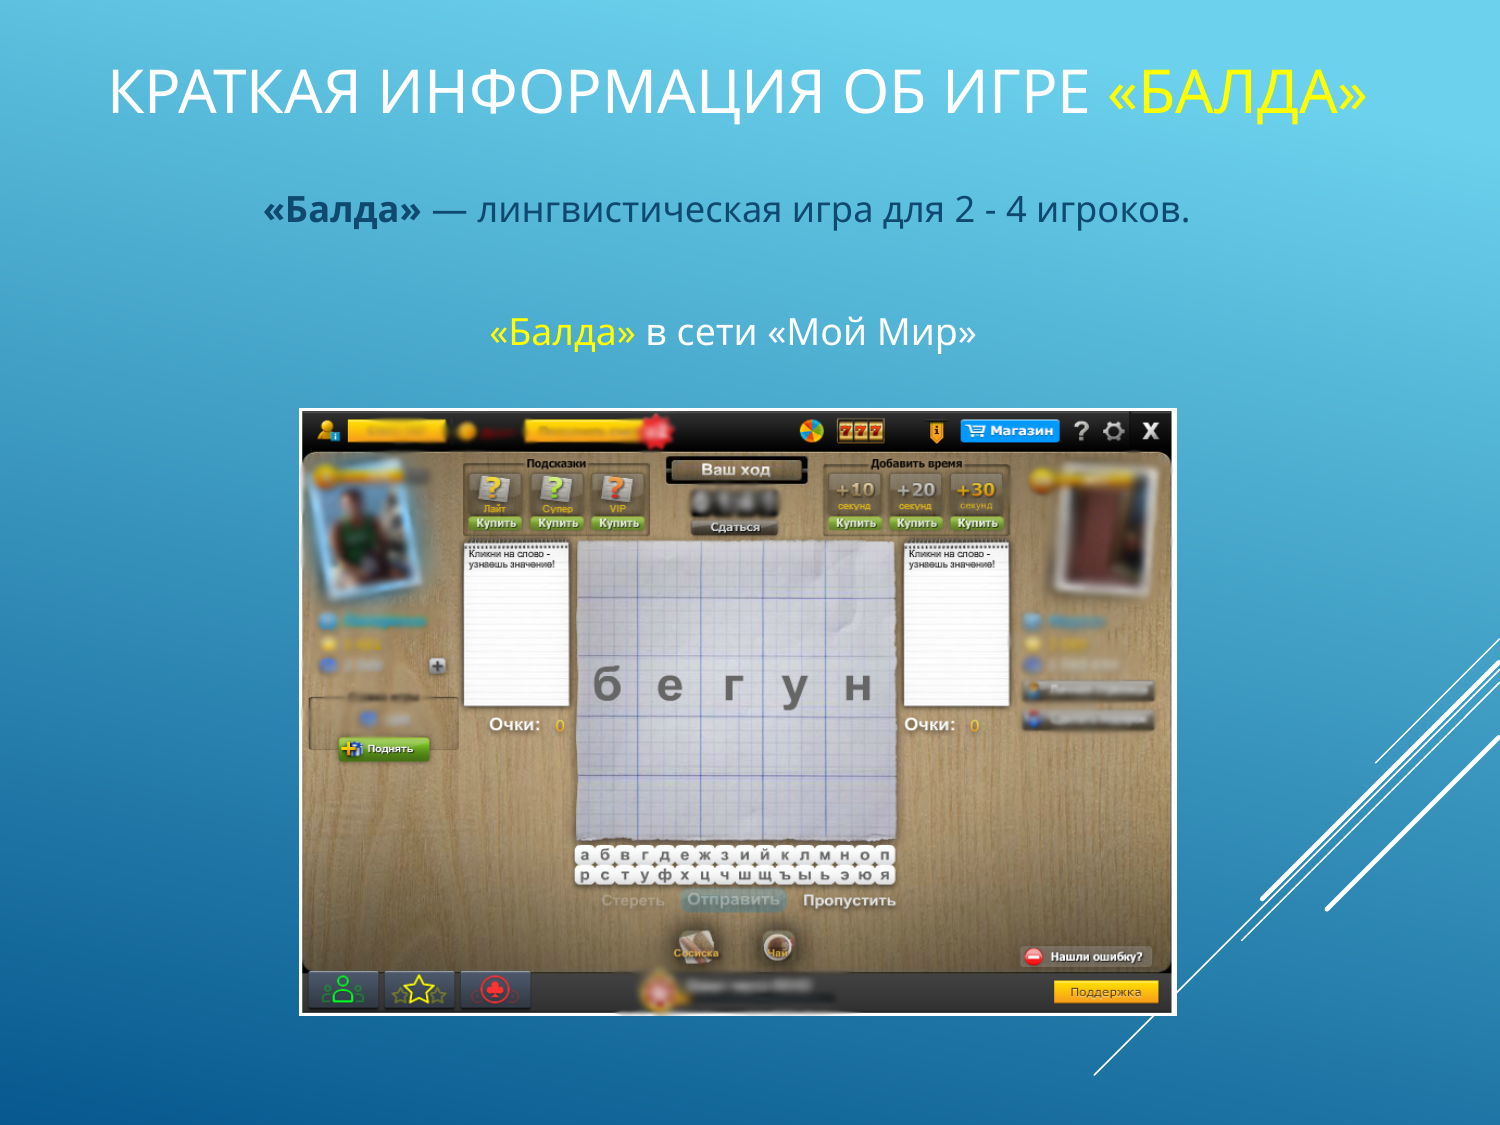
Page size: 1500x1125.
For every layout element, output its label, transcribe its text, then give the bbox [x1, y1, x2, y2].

text_box «Балда» в сети «Мой Мир» [425, 300, 1052, 379]
list «Балда» — лингвистическая игра для 2 - 4 игроков. [247, 177, 1229, 239]
title Краткая информация об игре «Балда» [88, 42, 1388, 135]
picture [299, 408, 1178, 1016]
